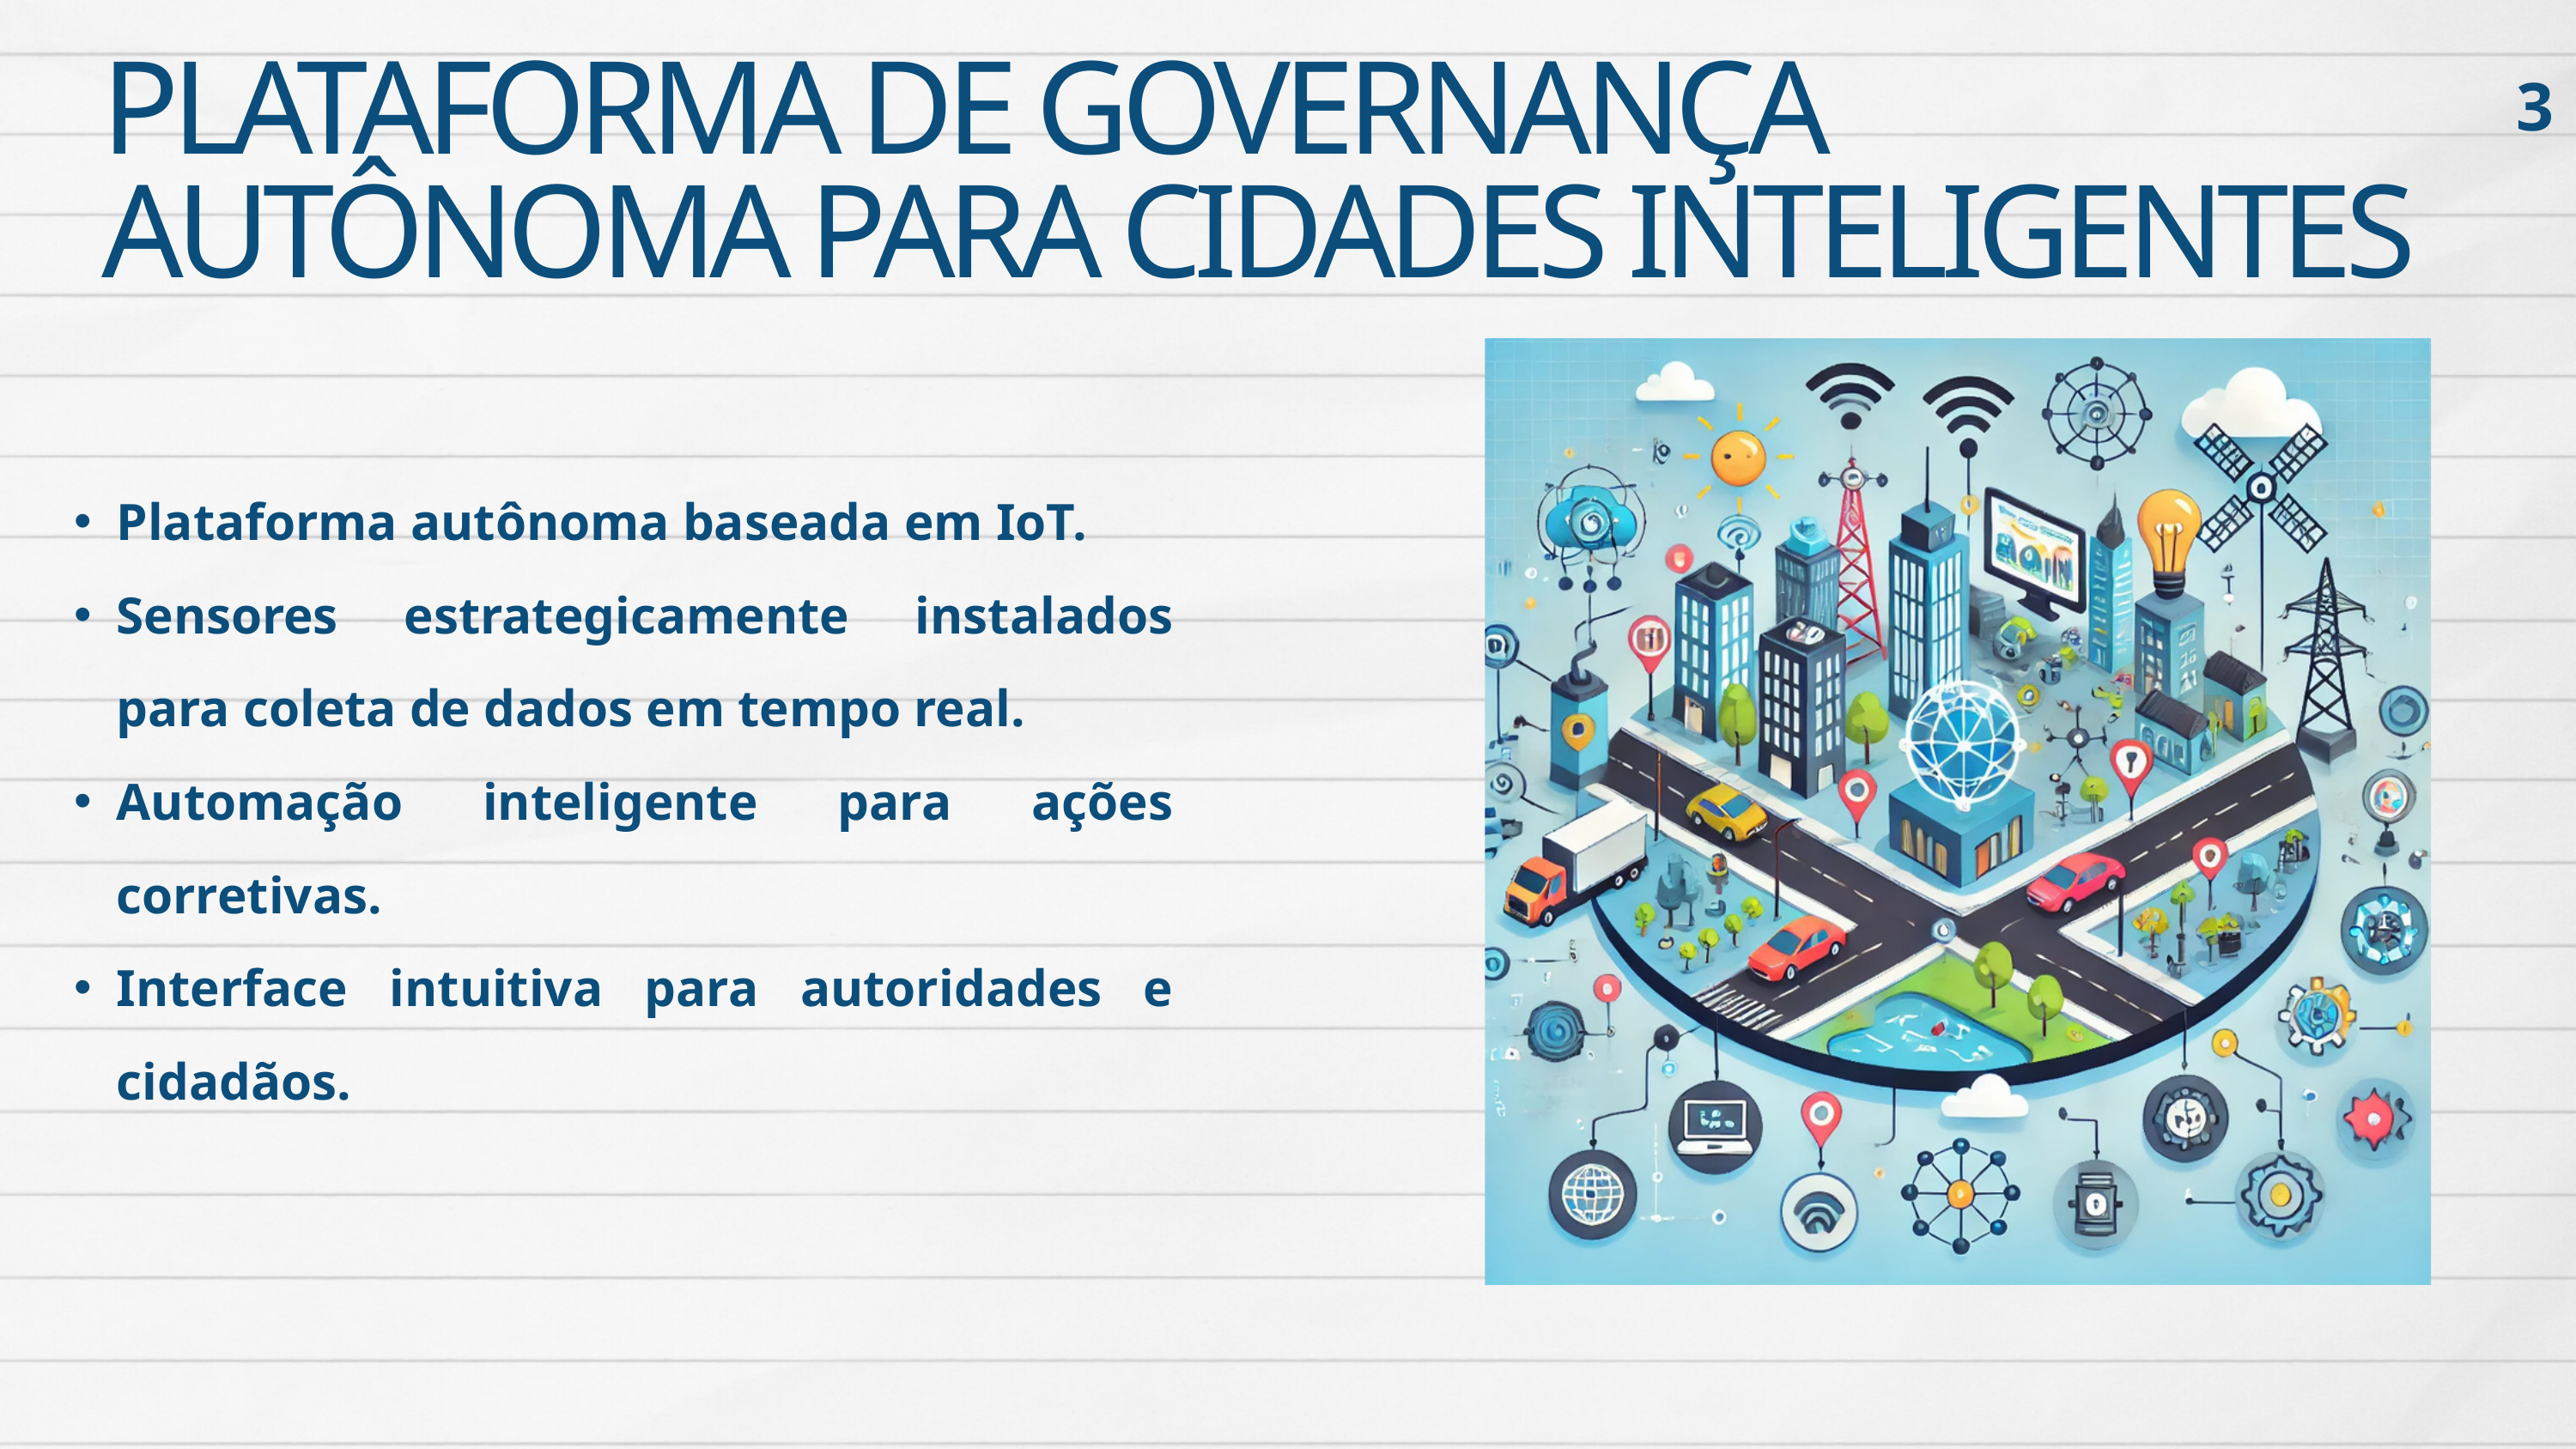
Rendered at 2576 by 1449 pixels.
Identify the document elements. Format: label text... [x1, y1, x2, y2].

text_box [0, 0, 2576, 1449]
text_box Plataforma autônoma baseada em IoT. Sensores estrategicamente instalados para coleta de dados em tempo real. Automação inteligente para ações corretivas. Interface intuitiva para autoridades e cidadãos. [31, 457, 1174, 1180]
text_box PLATAFORMA DE GOVERNANÇA AUTÔNOMA PARA CIDADES INTELIGENTES [101, 56, 2516, 304]
text_box 3 [2515, 52, 2554, 145]
text_box [1485, 338, 2432, 1285]
